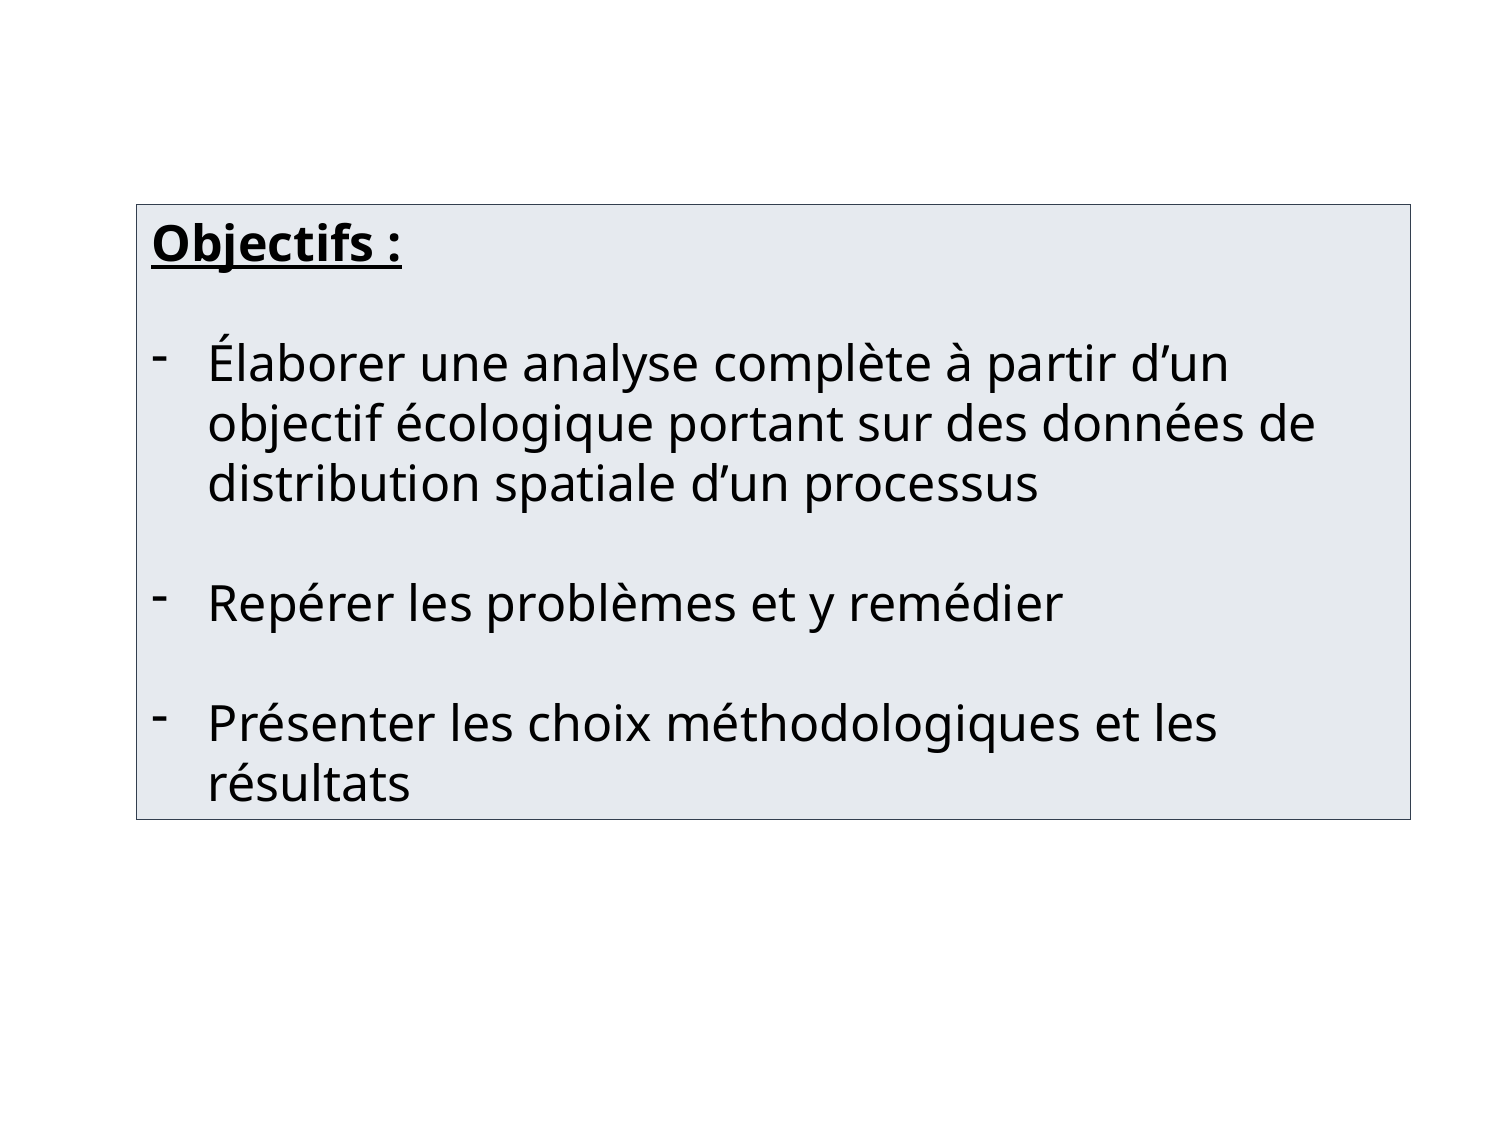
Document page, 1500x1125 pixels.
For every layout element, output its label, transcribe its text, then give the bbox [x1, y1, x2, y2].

text_box Objectifs : Élaborer une analyse complète à partir d’un objectif écologique portant sur des données de distribution spatiale d’un processus Repérer les problèmes et y remédier Présenter les choix méthodologiques et les résultats [136, 204, 1411, 820]
